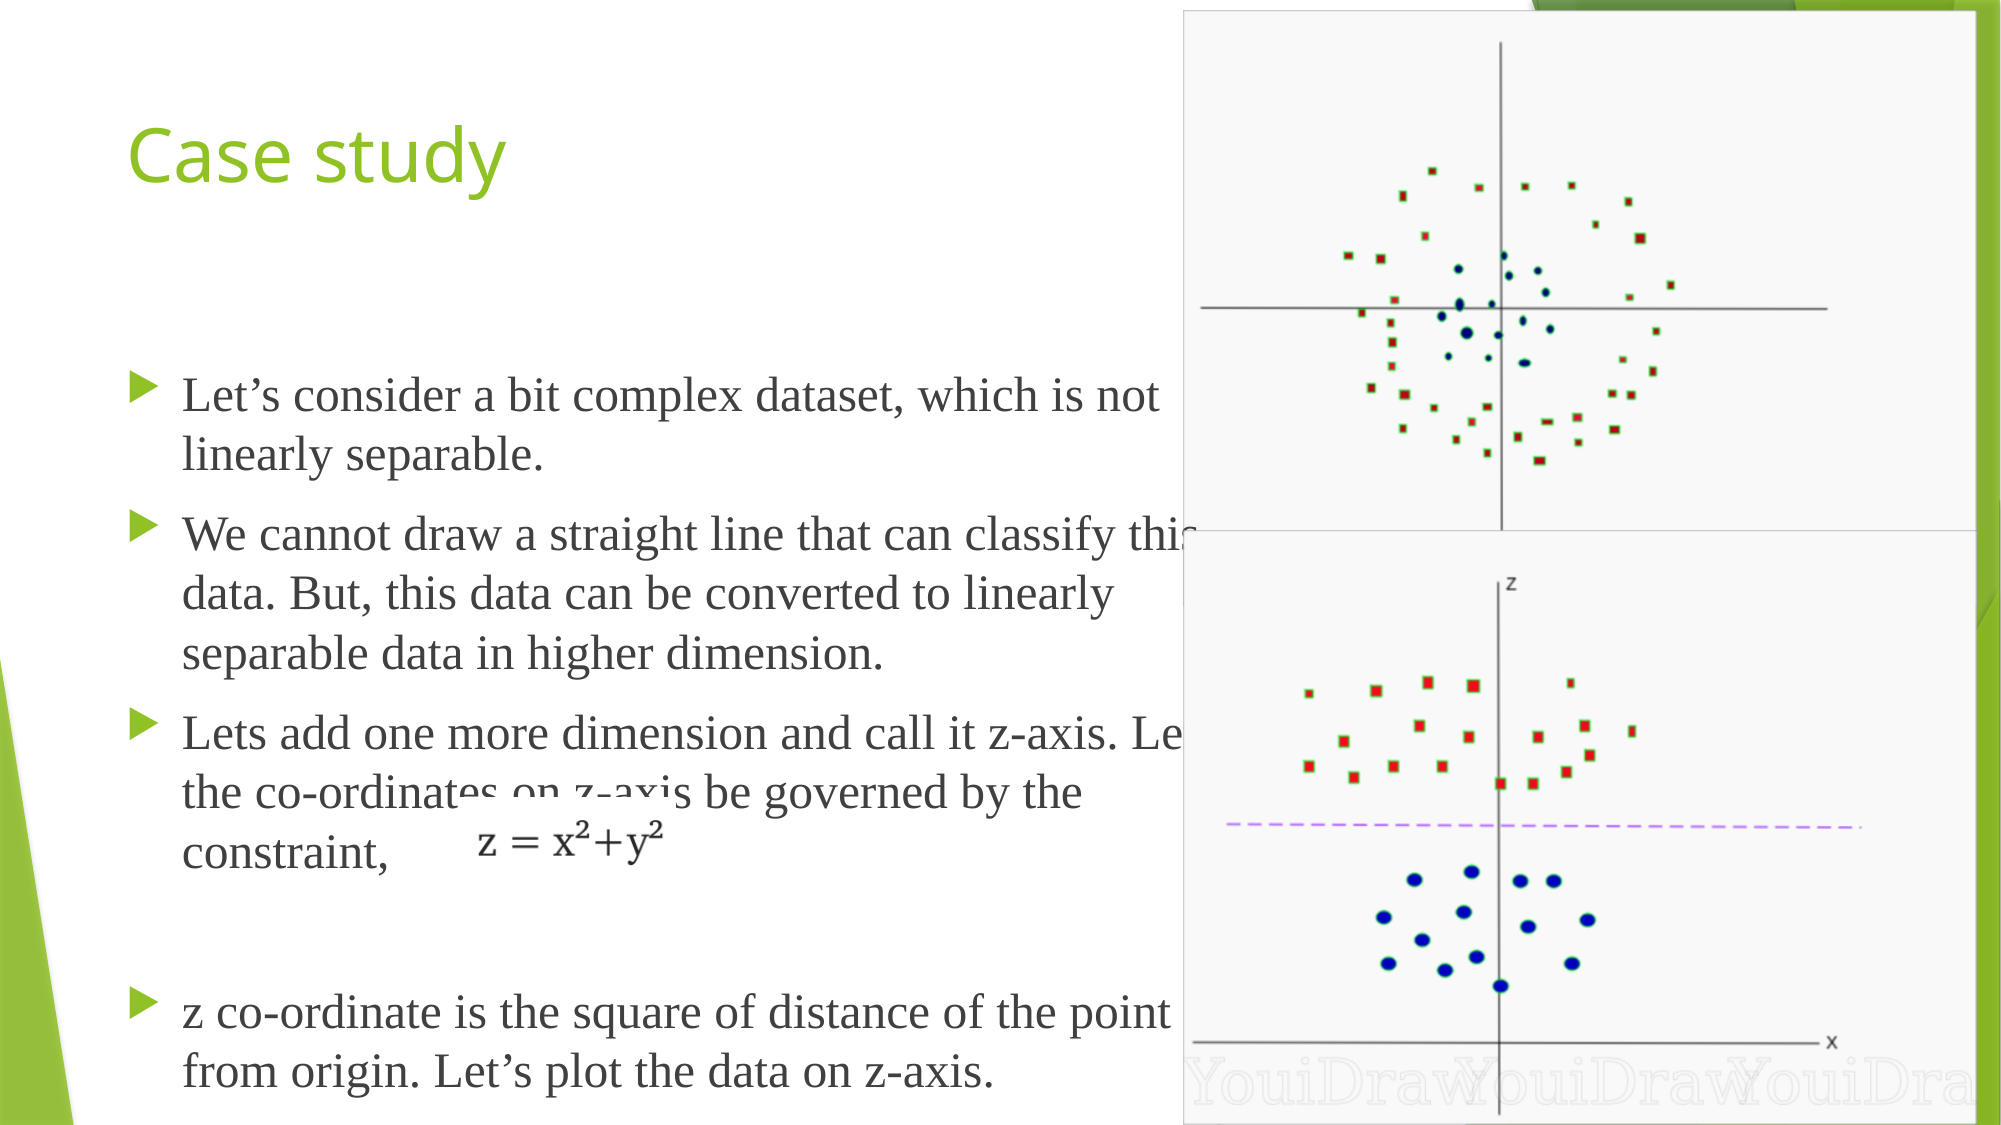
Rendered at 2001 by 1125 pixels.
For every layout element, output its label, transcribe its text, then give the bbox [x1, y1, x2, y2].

picture [460, 796, 676, 886]
list Let’s consider a bit complex dataset, which is not linearly separable. We cannot draw a straight line that can classify this data. But, this data can be converted to linearly separable data in higher dimension. Lets add one more dimension and call it z-axis. Let the co-ordinates on z-axis be governed by the constraint, z co-ordinate is the square of distance of the point from origin. Let’s plot the data on z-axis. [111, 354, 1178, 1109]
picture [1183, 10, 1978, 1125]
title Case study [111, 99, 1178, 317]
